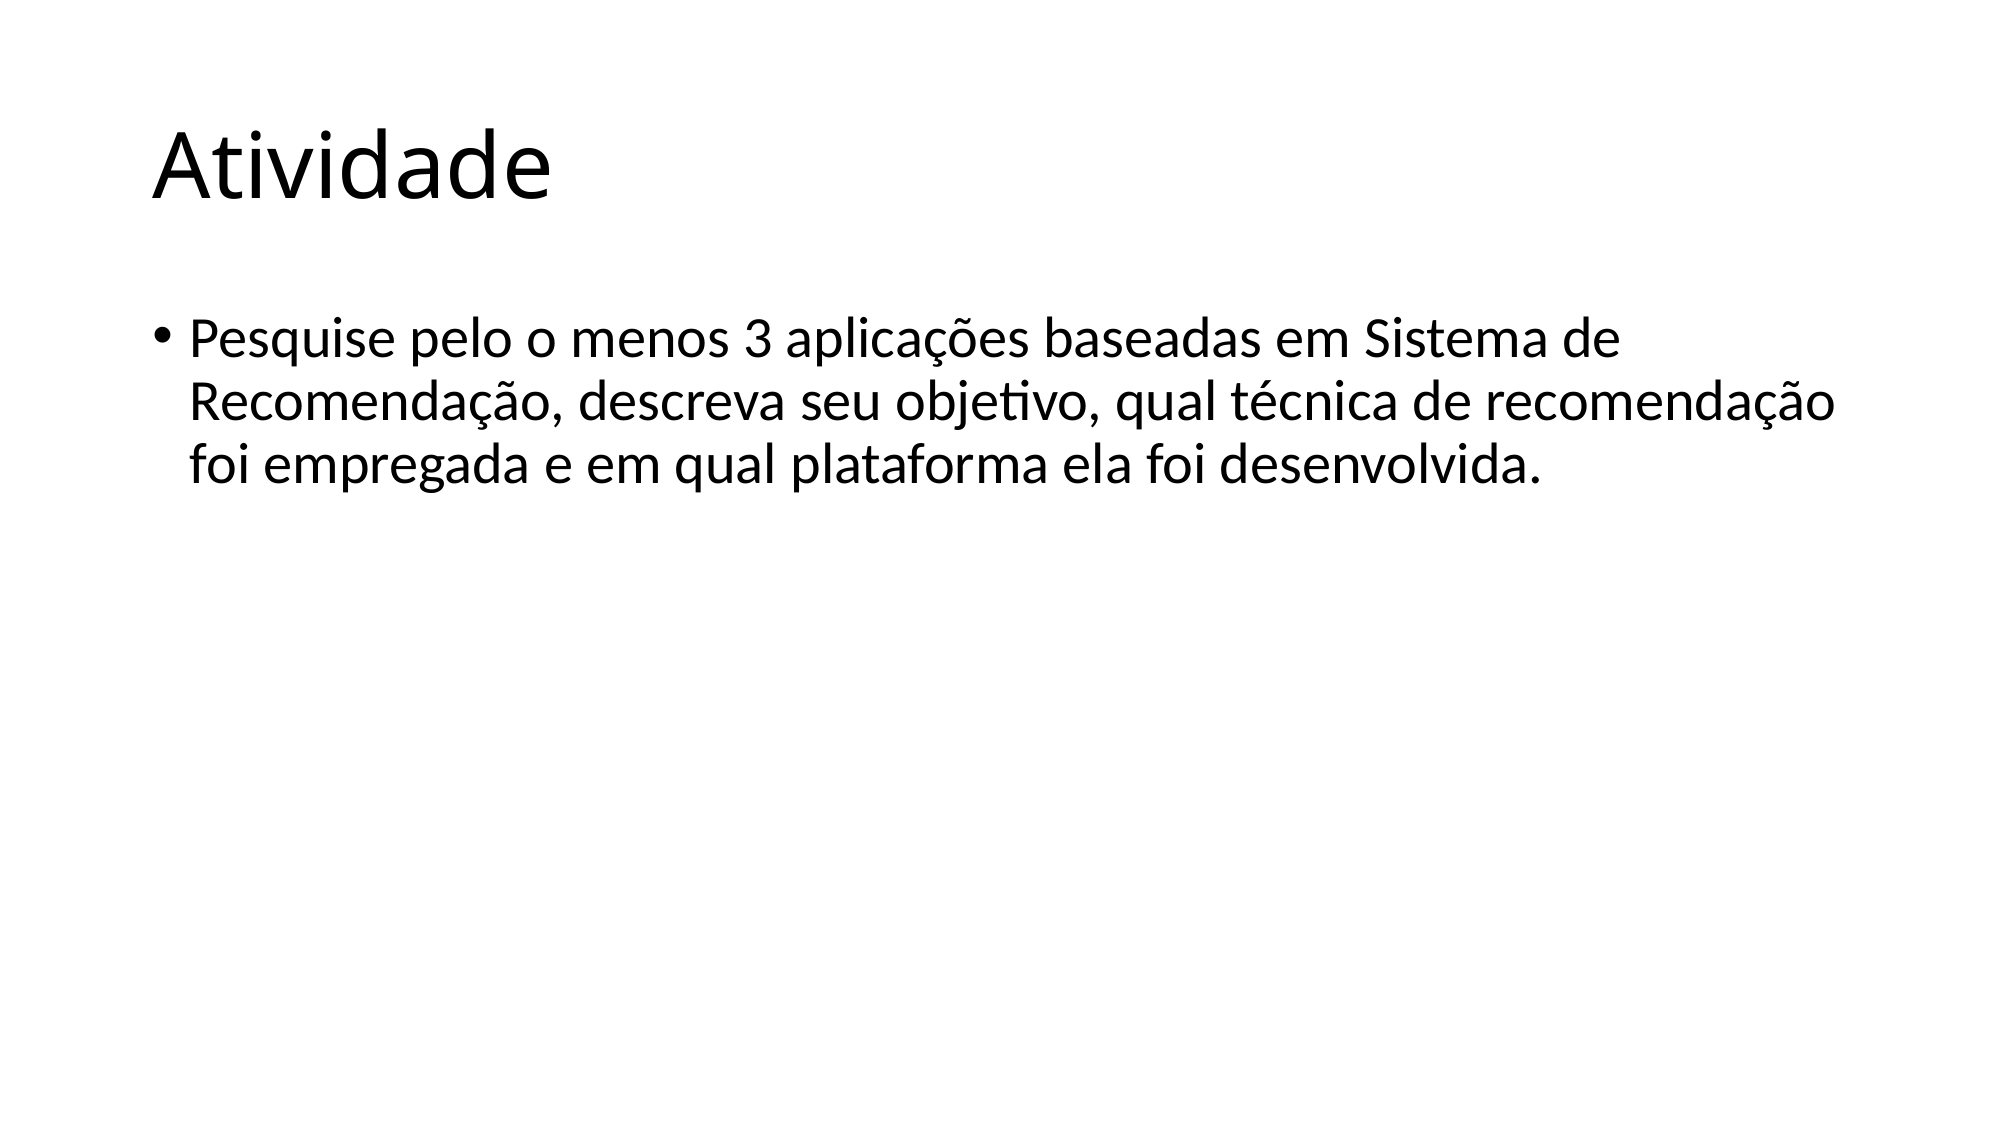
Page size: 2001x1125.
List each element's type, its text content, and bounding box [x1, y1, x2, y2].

title Atividade [137, 59, 1863, 278]
list Pesquise pelo o menos 3 aplicações baseadas em Sistema de Recomendação, descreva seu objetivo, qual técnica de recomendação foi empregada e em qual plataforma ela foi desenvolvida. [137, 299, 1863, 1014]
